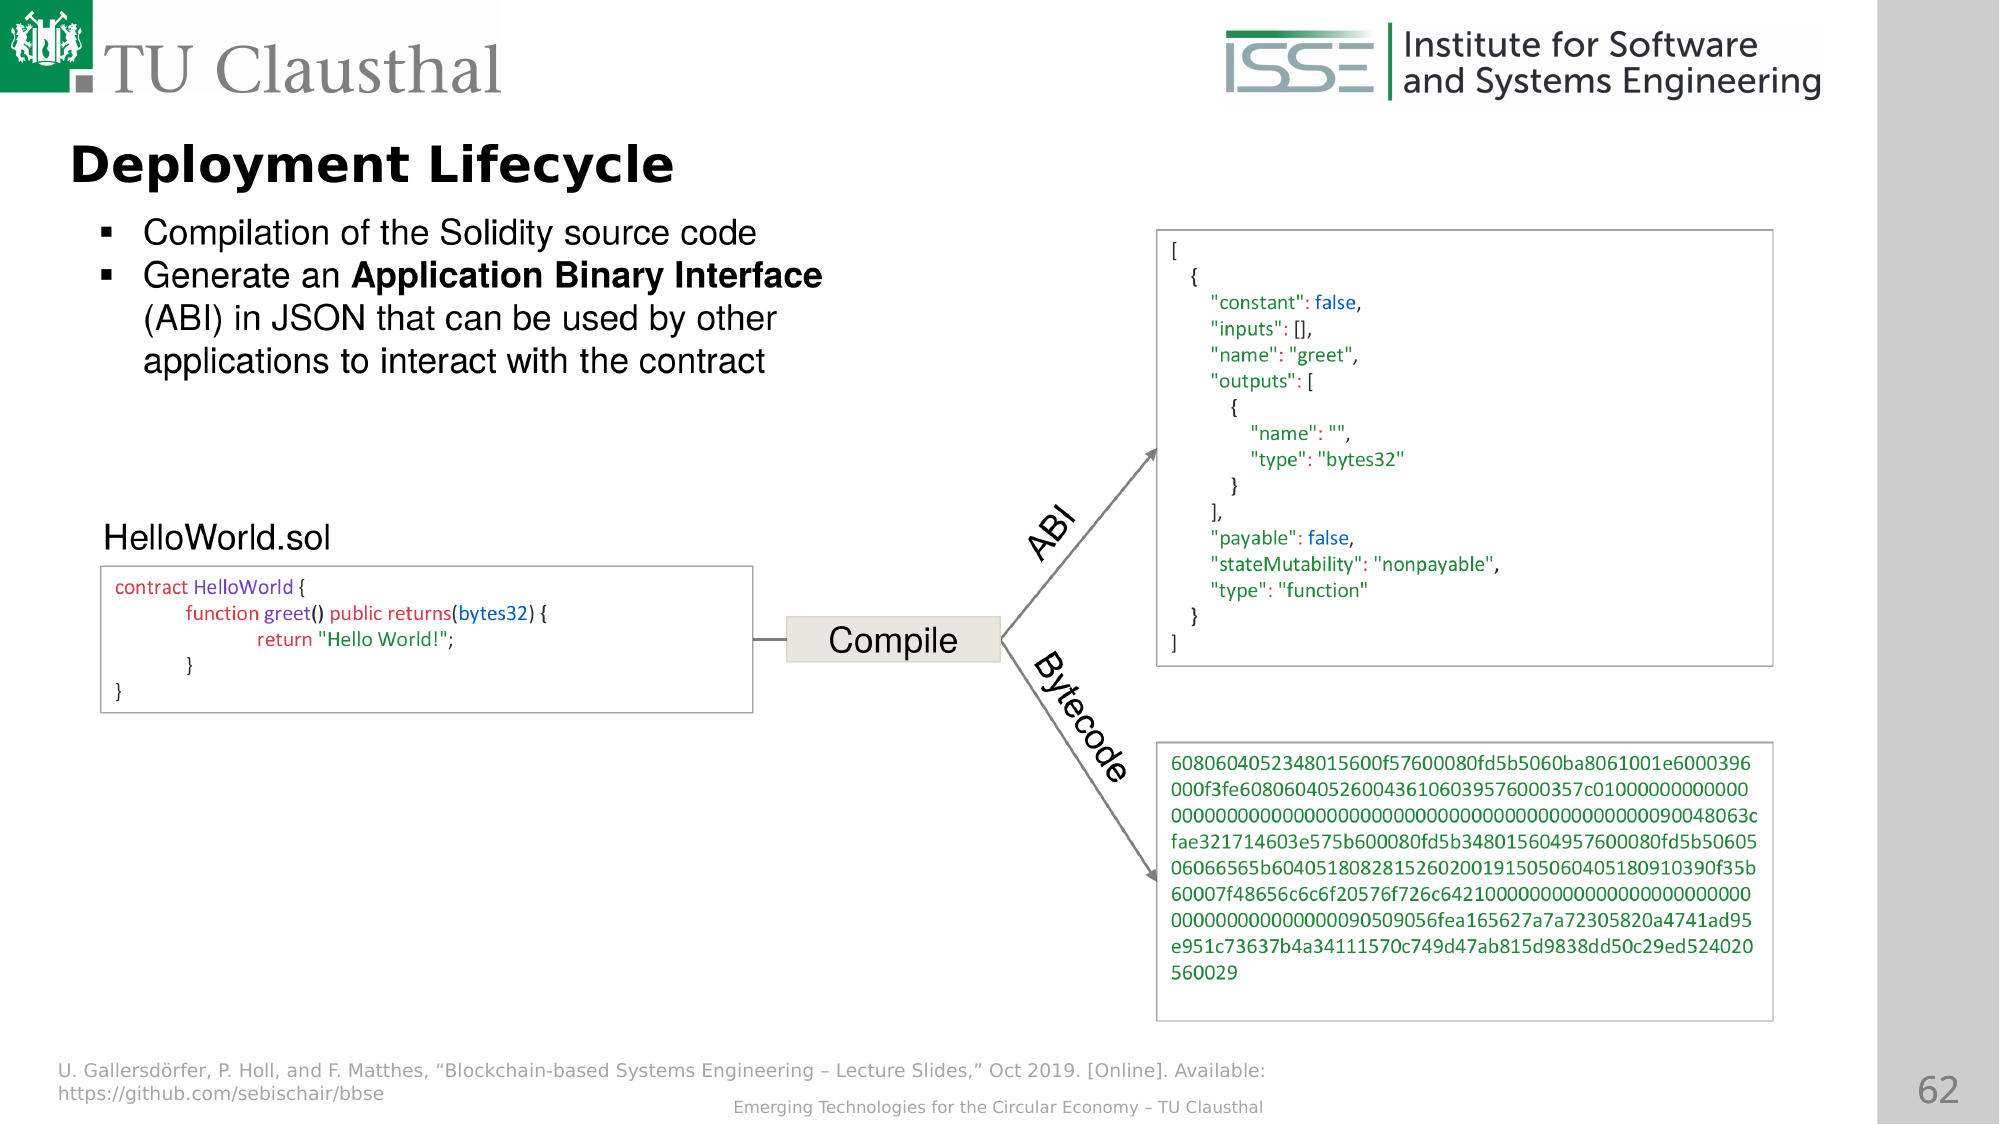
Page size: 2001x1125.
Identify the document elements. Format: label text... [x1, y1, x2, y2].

picture [1218, 22, 1826, 107]
text_box U. Gallersdörfer, P. Holl, and F. Matthes, “Blockchain-based Systems Engineering – Lecture Slides,” Oct 2019. [Online]. Available: https://github.com/sebischair/bbse [43, 1051, 1520, 1112]
picture [0, 0, 501, 93]
text_box Deployment Lifecycle [55, 125, 1818, 208]
picture [83, 207, 1790, 1034]
